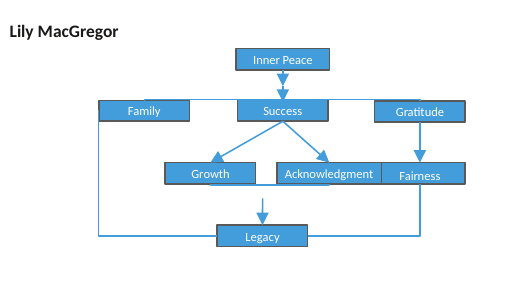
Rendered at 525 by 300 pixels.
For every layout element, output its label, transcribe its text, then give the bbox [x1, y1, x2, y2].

text_box Growth [222, 171, 256, 183]
text_box Inner Peace [288, 48, 330, 71]
text_box Success [237, 101, 276, 119]
text_box Success [288, 101, 328, 119]
text_box Gratitude [374, 101, 466, 122]
text_box Acknowledgment [288, 169, 332, 185]
text_box Lily MacGregor [4, 14, 166, 47]
text_box Legacy [217, 225, 267, 247]
text_box Inner Peace [236, 48, 276, 71]
text_box Family [99, 100, 190, 109]
text_box Fairness [395, 162, 466, 185]
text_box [282, 120, 330, 163]
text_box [222, 120, 281, 163]
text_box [337, 153, 390, 267]
text_box Legacy [273, 225, 308, 247]
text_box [98, 110, 218, 237]
